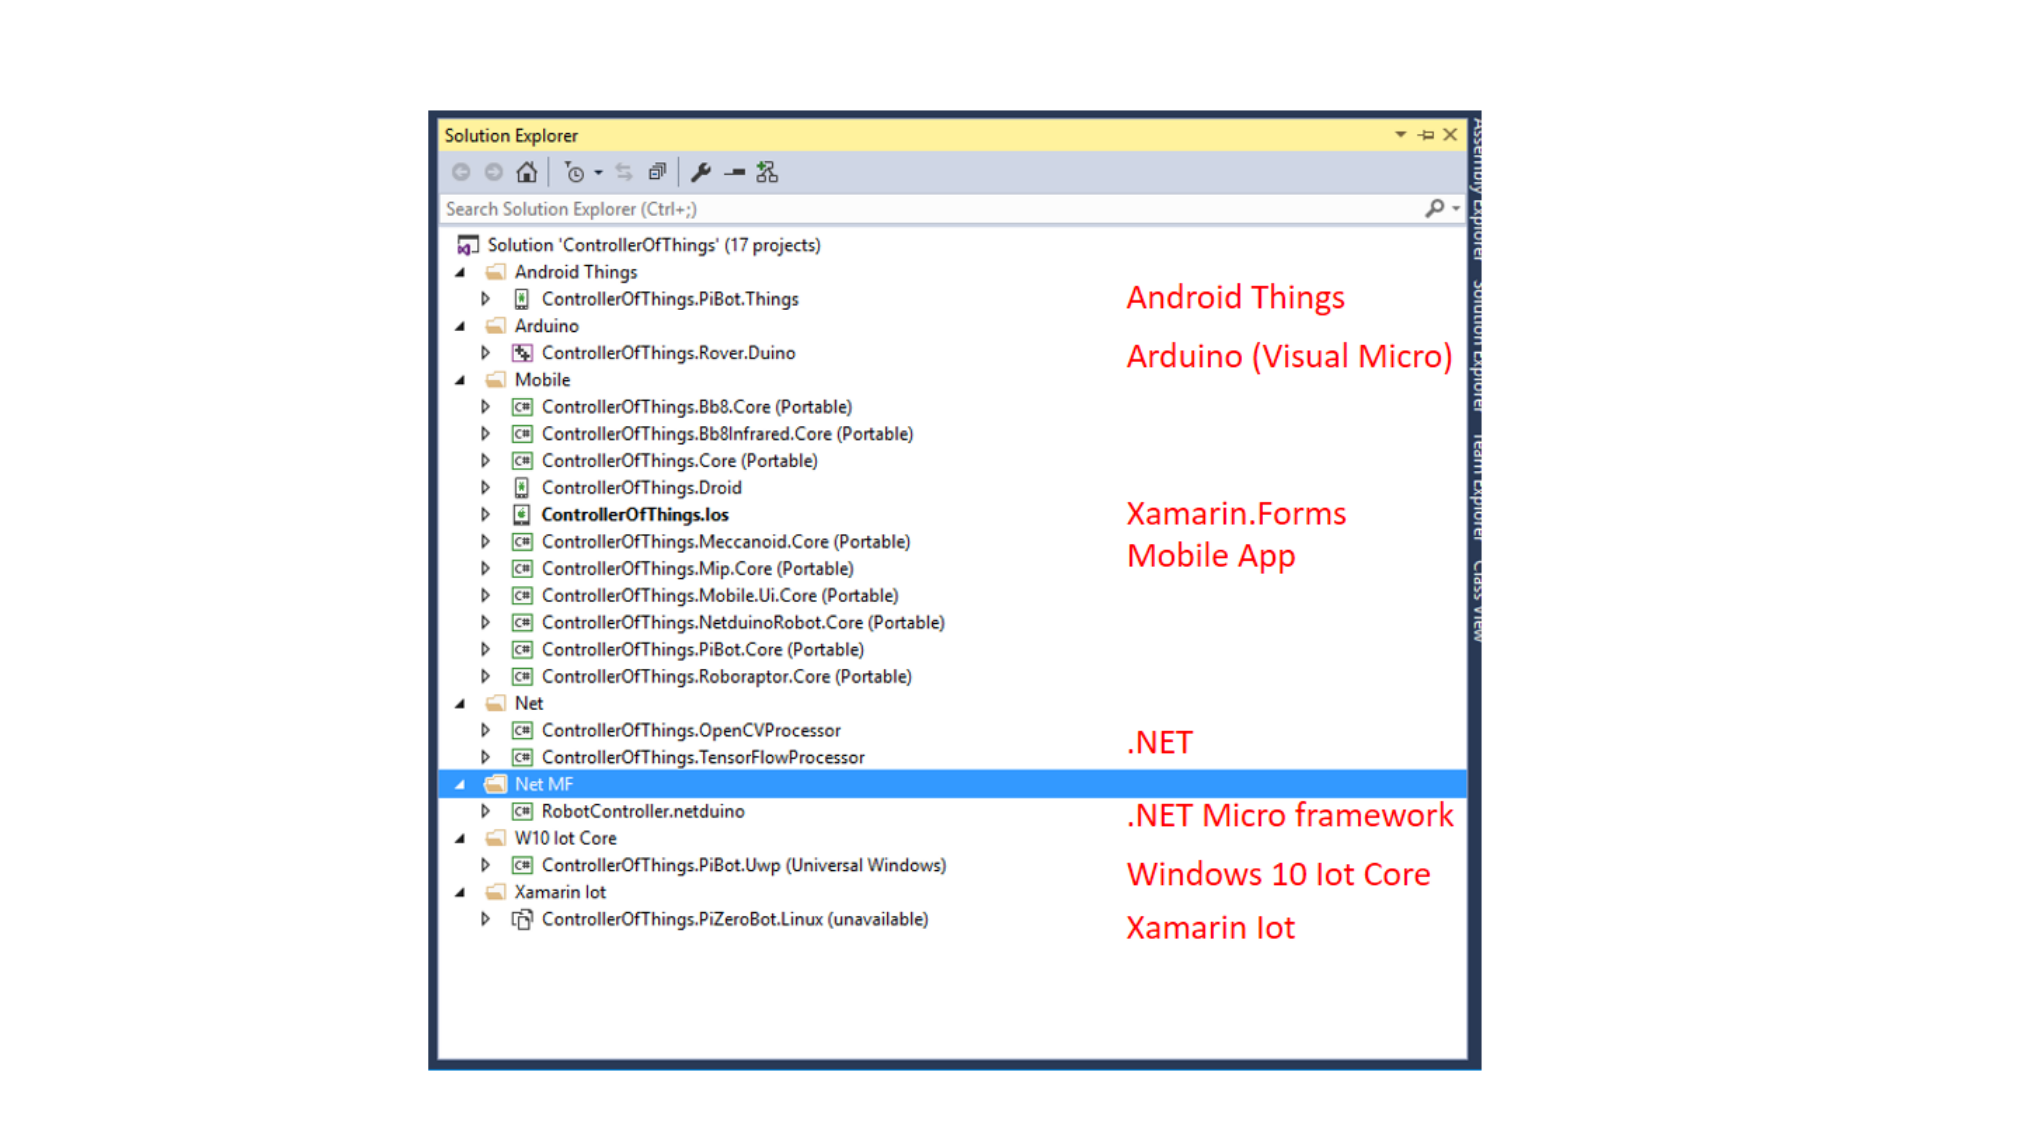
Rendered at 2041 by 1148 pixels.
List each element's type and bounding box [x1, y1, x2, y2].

picture [419, 98, 1493, 1082]
